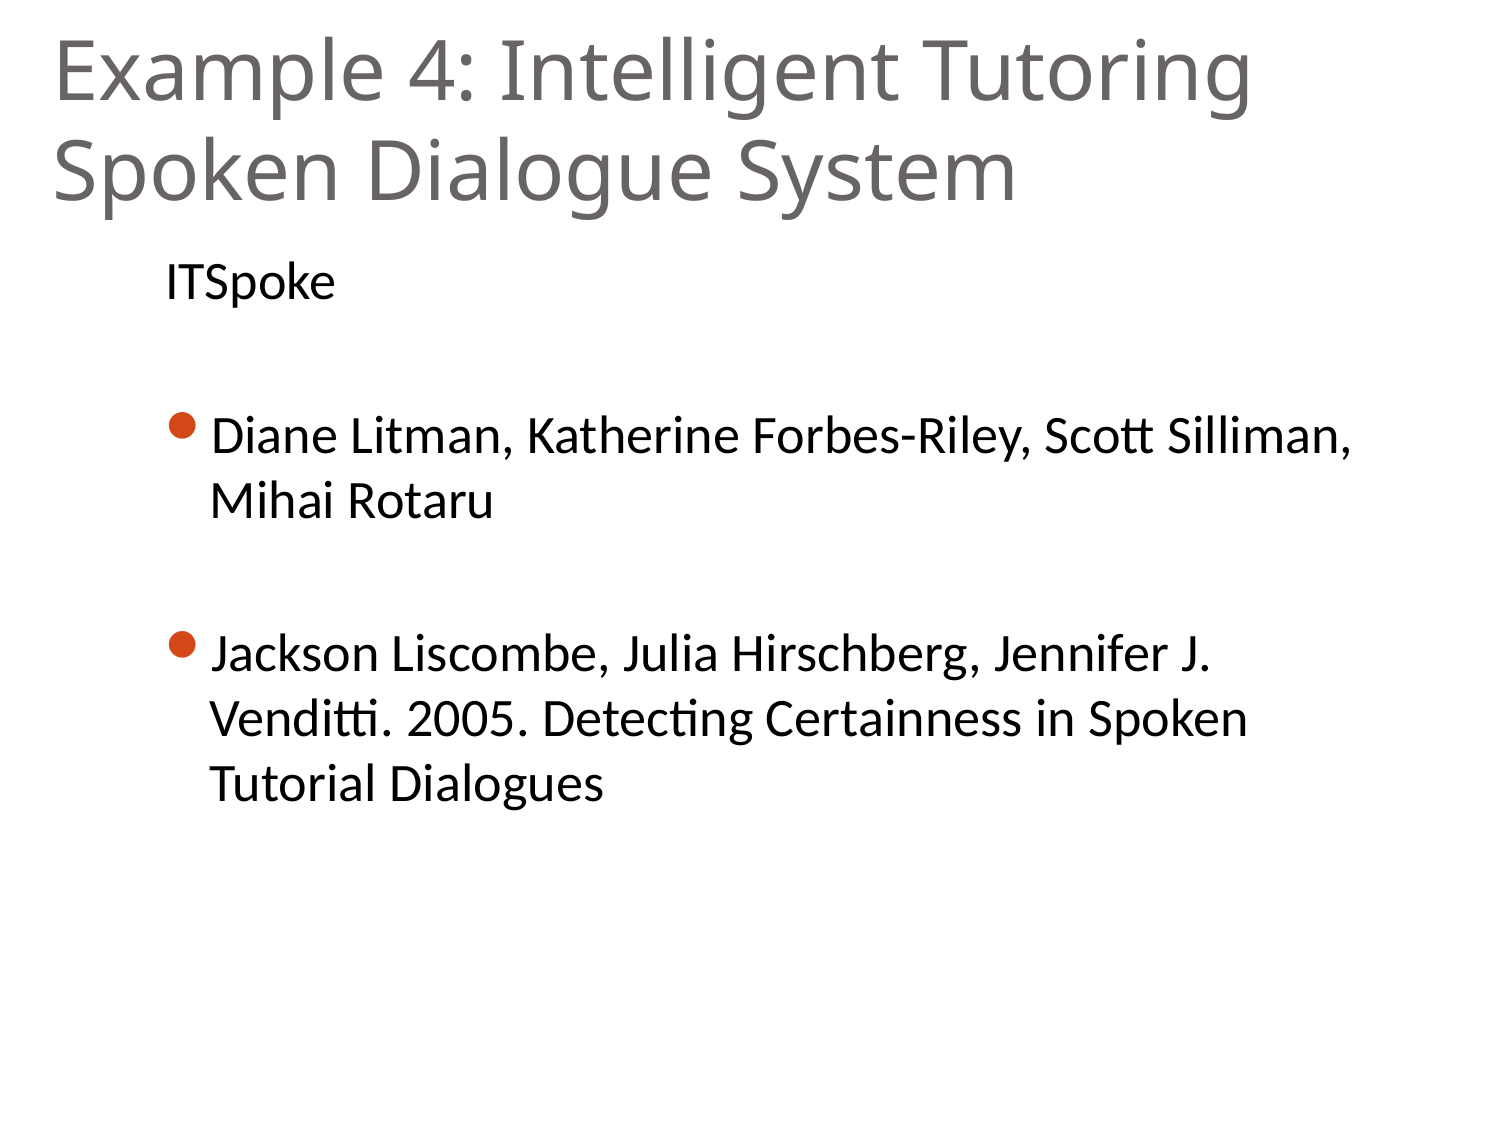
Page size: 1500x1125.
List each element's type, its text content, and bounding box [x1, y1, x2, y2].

list ITSpoke Diane Litman, Katherine Forbes-Riley, Scott Silliman, Mihai Rotaru Jackson Liscombe, Julia Hirschberg, Jennifer J. Venditti. 2005. Detecting Certainness in Spoken Tutorial Dialogues [149, 237, 1426, 988]
title Example 4: Intelligent Tutoring Spoken Dialogue System [37, 44, 1426, 233]
